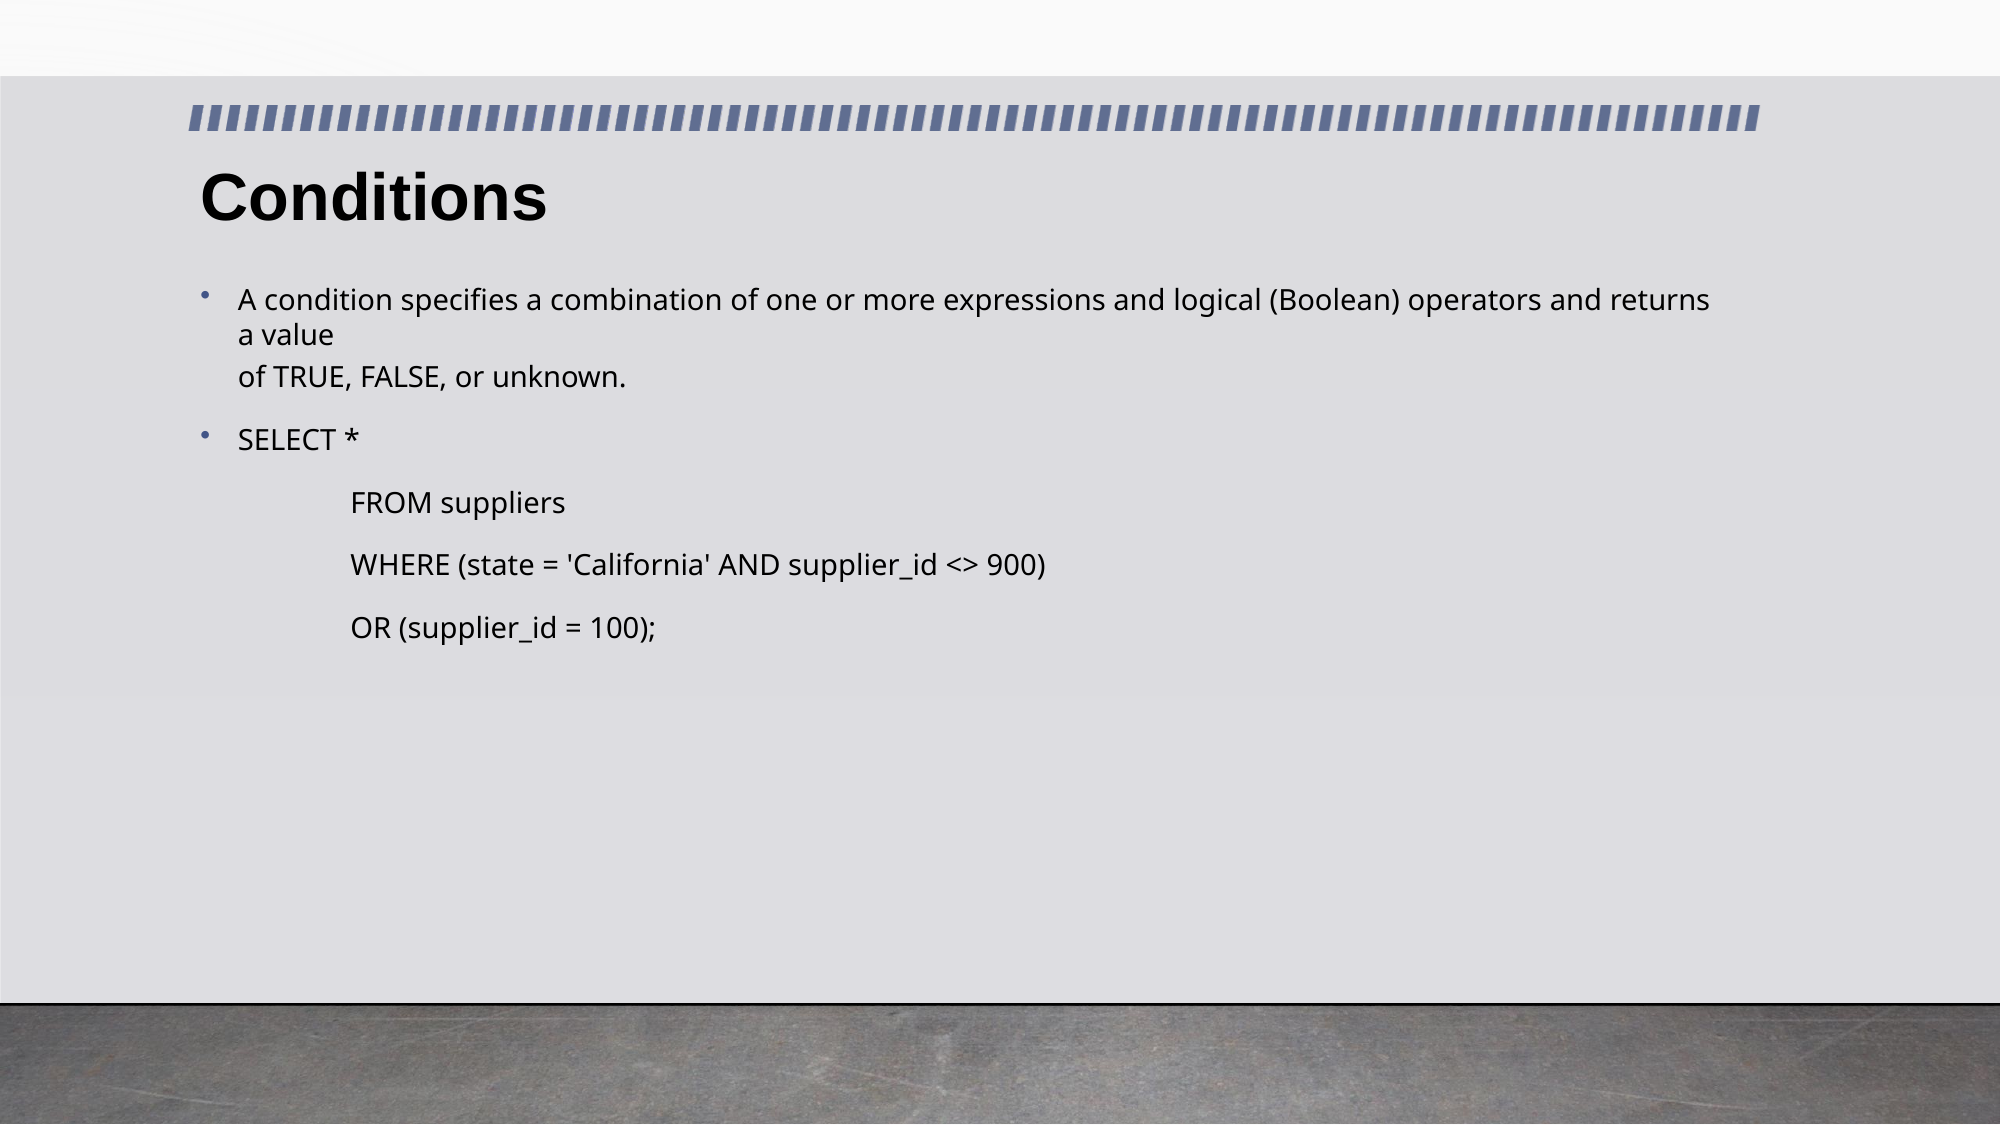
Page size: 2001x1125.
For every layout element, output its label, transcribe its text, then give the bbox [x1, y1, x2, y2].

picture [0, 0, 2000, 1003]
title Conditions [198, 151, 551, 272]
picture [0, 1006, 2000, 1125]
text_box A condition specifies a combination of one or more expressions and logical (Boolean) operators and returns a value of TRUE, FALSE, or unknown. SELECT * FROM suppliers WHERE (state = 'California' AND supplier_id <> 900) OR (supplier_id = 100); [198, 272, 1722, 645]
